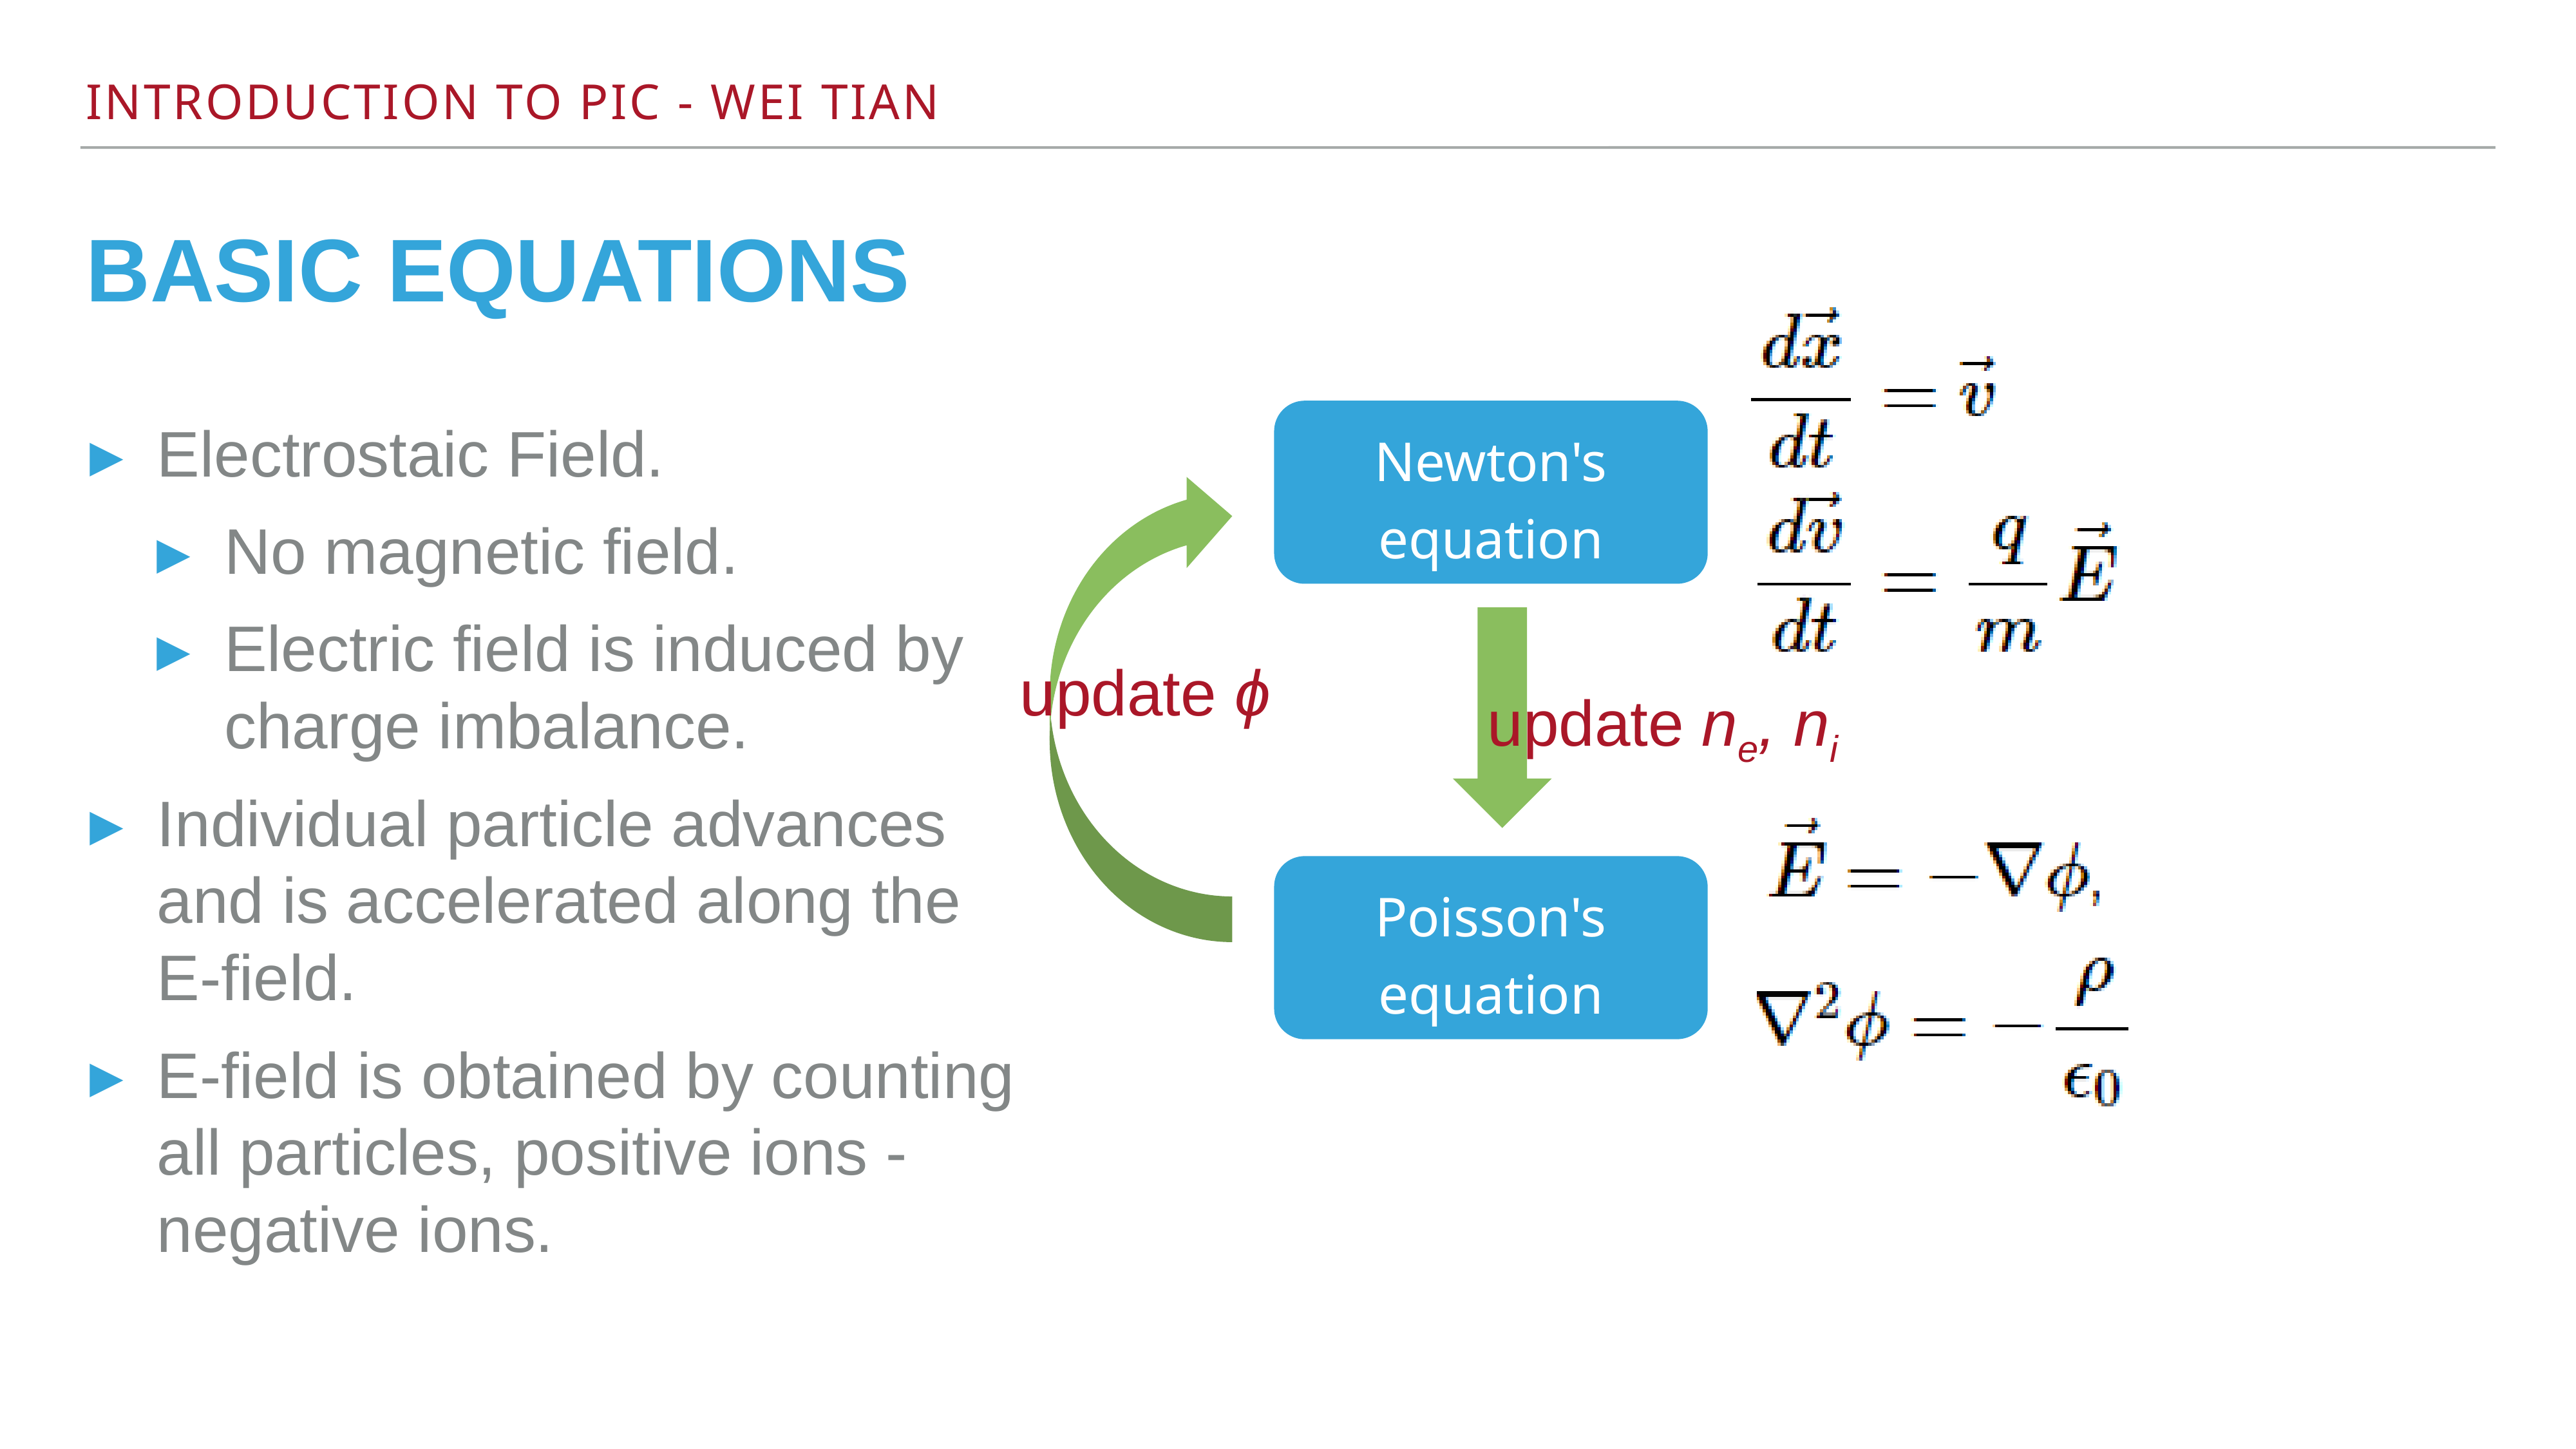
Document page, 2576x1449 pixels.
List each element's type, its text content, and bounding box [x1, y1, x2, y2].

text_box [1053, 477, 1233, 655]
text_box Electrostaic Field. No magnetic field. Electric field is induced by charge imbalance. Individual particle advances and is accelerated along the E-field. E-field is obtained by counting all particles, positive ions - negative ions. [80, 408, 1038, 1315]
picture [1757, 784, 2135, 1119]
text_box update ϕ [1014, 655, 1381, 735]
text_box [1452, 607, 1552, 828]
text_box update ne, ni [1482, 677, 1949, 768]
picture [1712, 238, 2202, 692]
title basic equations [80, 227, 2496, 336]
text_box Newton's equation [1274, 401, 1708, 584]
text_box Poisson's equation [1274, 856, 1708, 1039]
